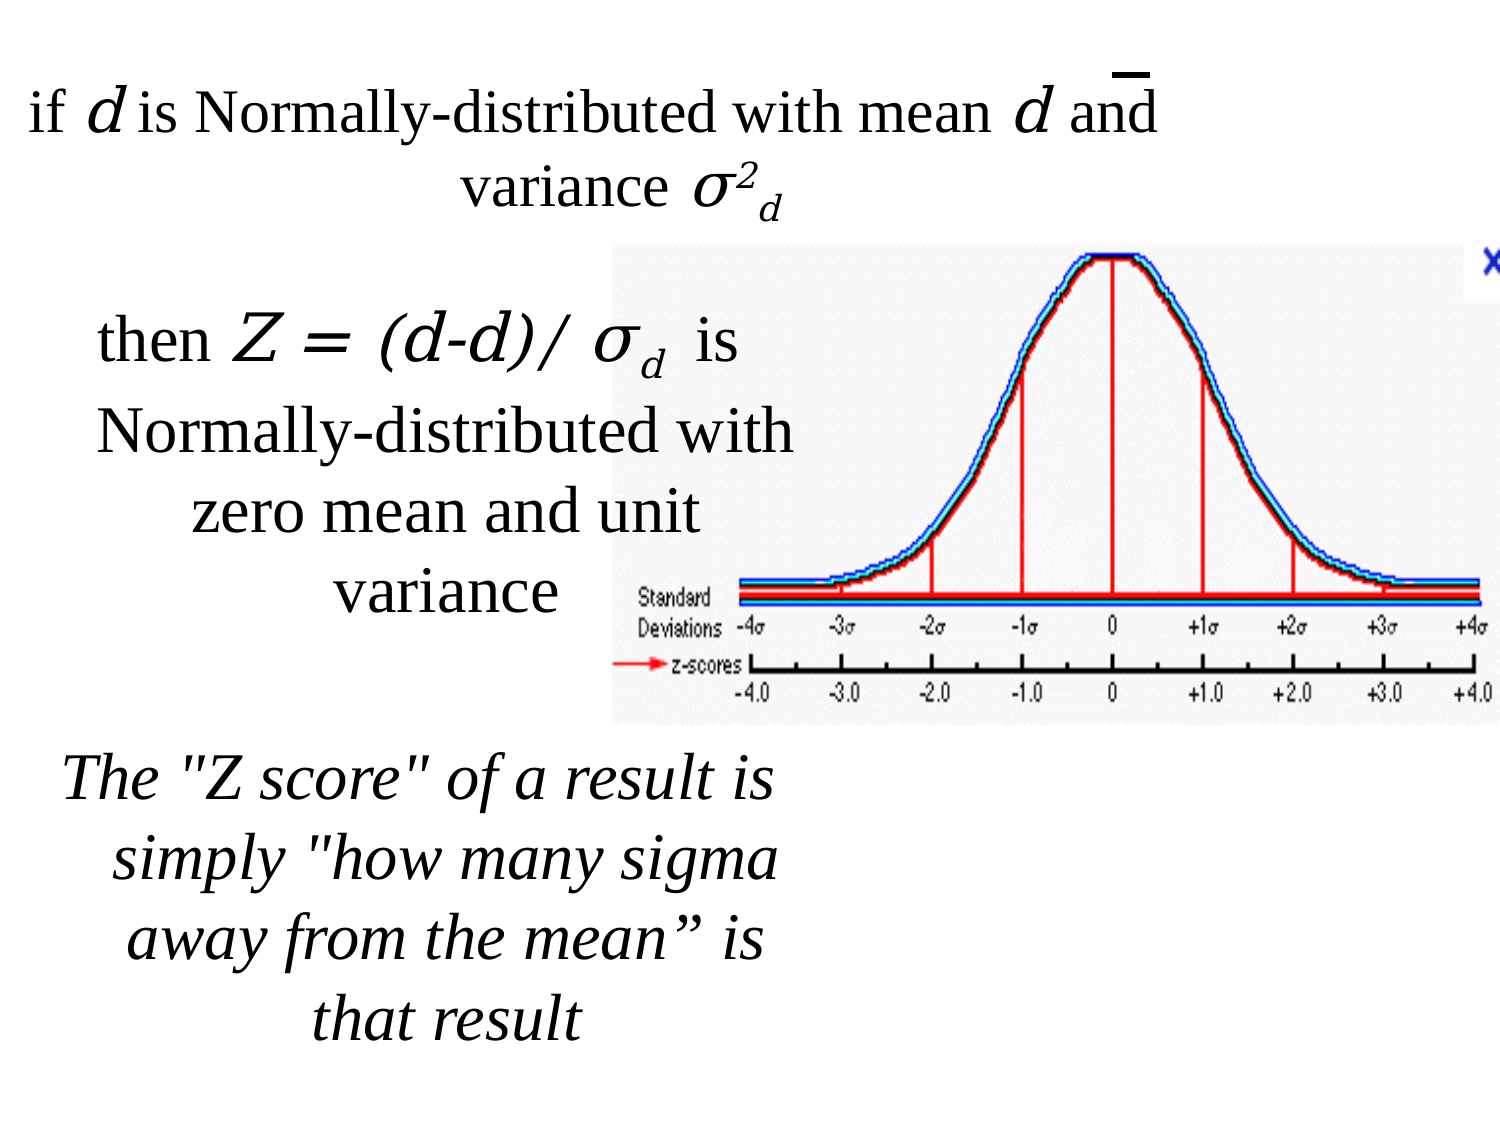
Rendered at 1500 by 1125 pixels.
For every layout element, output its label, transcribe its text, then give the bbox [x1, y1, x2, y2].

picture [612, 237, 1500, 726]
text_box then Z = (d-d)/ σd is Normally-distributed with zero mean and unit variance The "Z score" of a result is simply "how many sigma away from the mean” is that result [12, 287, 825, 1088]
text_box if d is Normally-distributed with mean d and variance σ2d [0, 62, 1188, 238]
